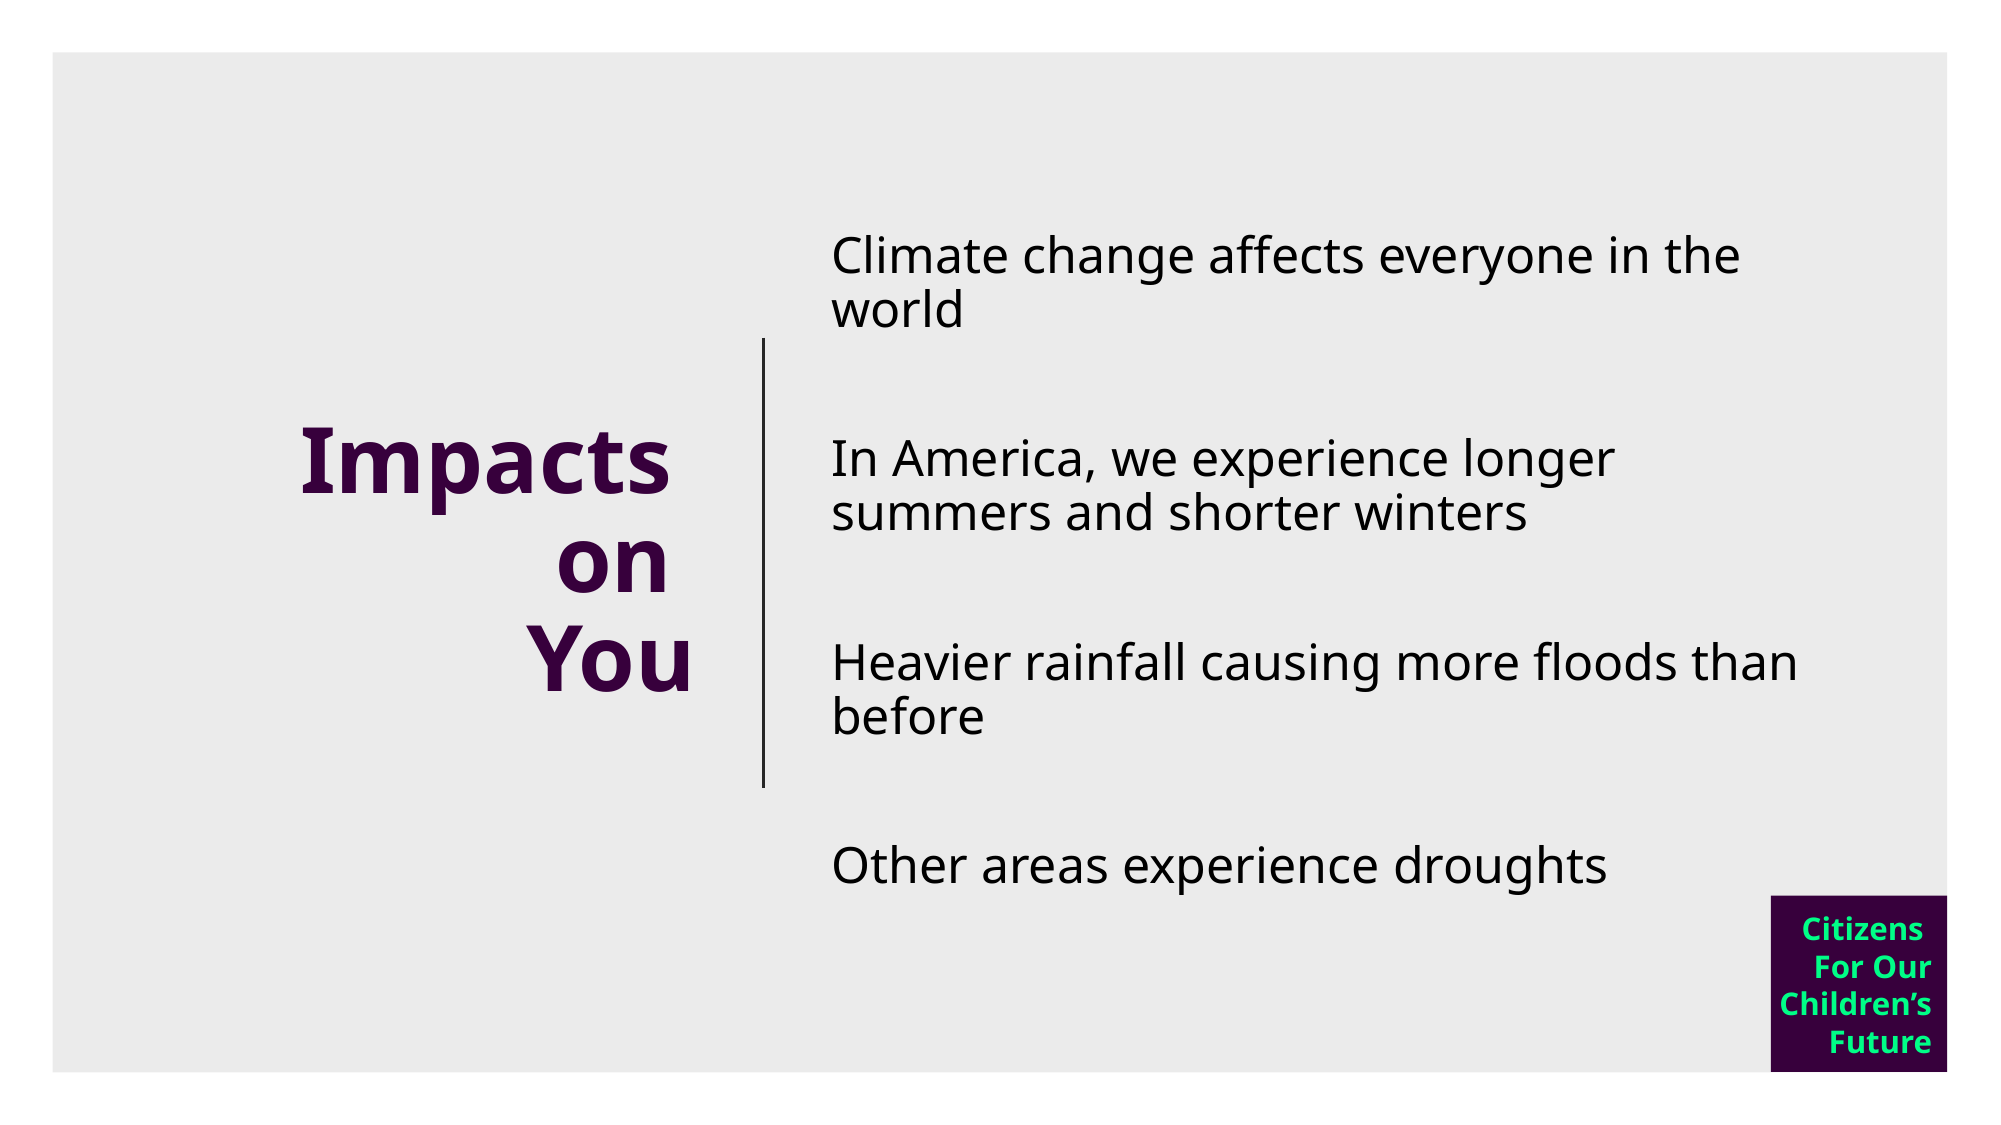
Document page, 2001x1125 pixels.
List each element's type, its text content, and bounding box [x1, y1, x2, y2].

title Impacts on You [137, 158, 711, 967]
list Climate change affects everyone in the world In America, we experience longer summers and shorter winters Heavier rainfall causing more floods than before Other areas experience droughts [816, 158, 1863, 967]
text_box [1760, 895, 1948, 1073]
text_box [52, 51, 1948, 1073]
